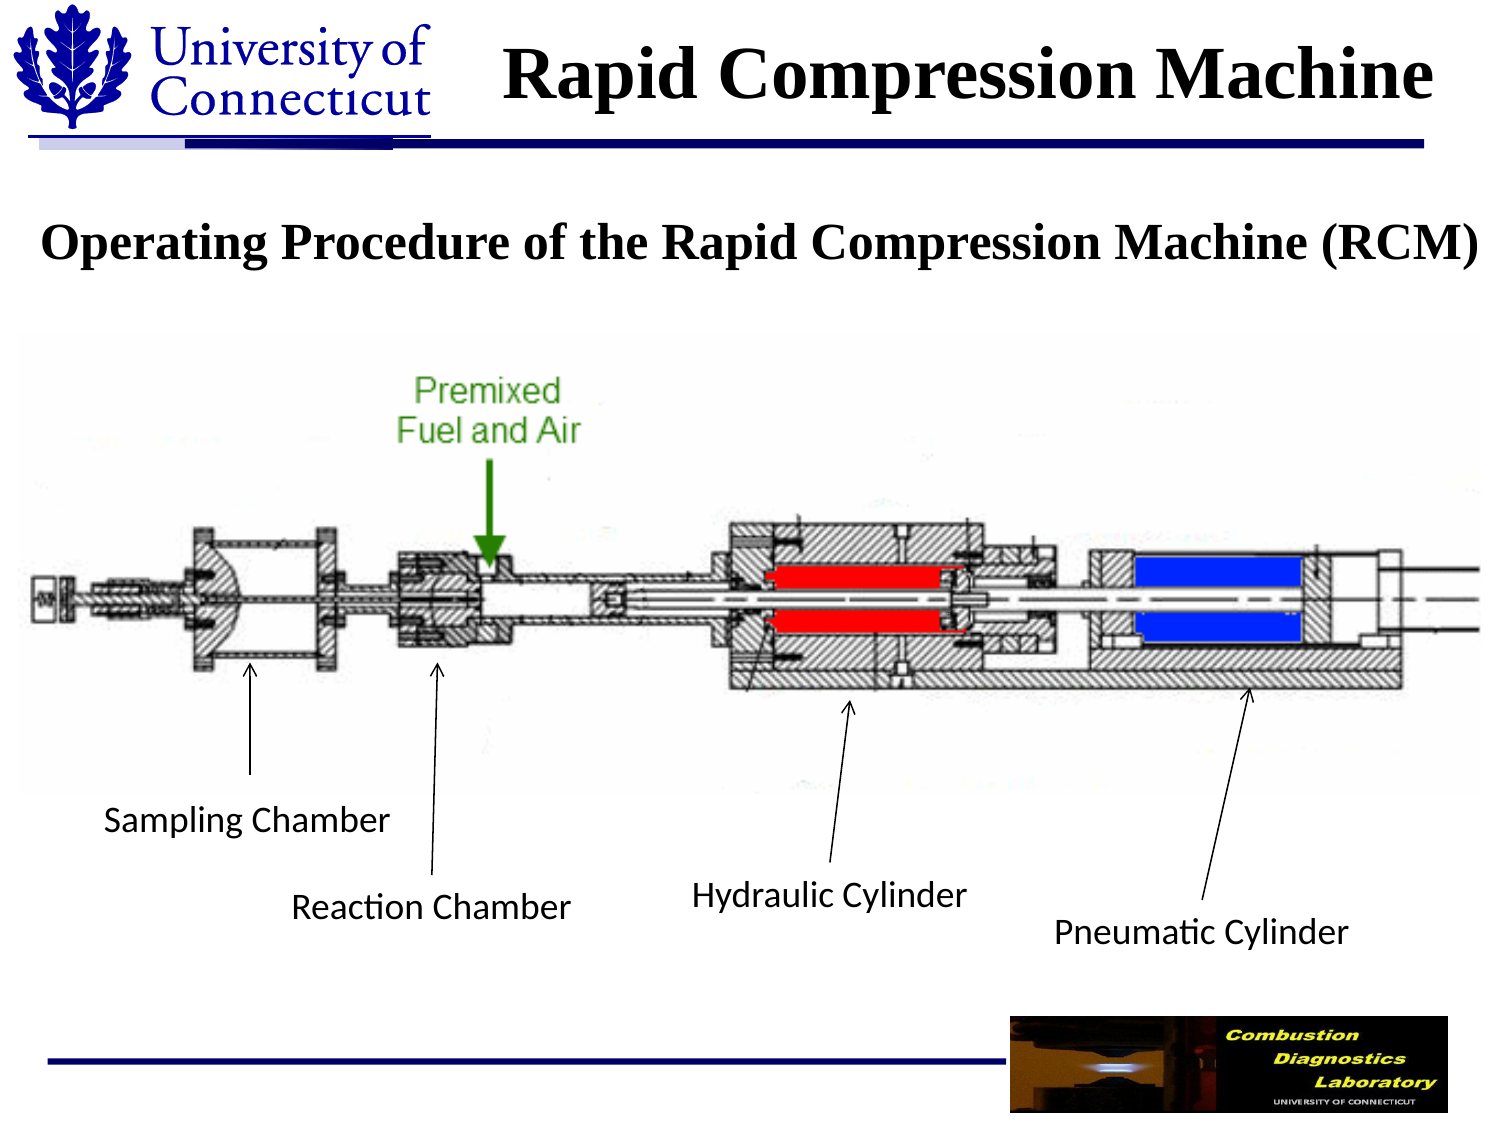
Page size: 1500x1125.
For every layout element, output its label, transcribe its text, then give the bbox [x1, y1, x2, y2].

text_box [1119, 769, 1333, 818]
picture [17, 330, 1481, 794]
title Rapid Compression Machine [437, 0, 1500, 138]
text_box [758, 770, 922, 792]
picture [1010, 1016, 1448, 1113]
text_box Hydraulic Cylinder [677, 862, 983, 923]
text_box Sampling Chamber [89, 804, 407, 848]
picture [39, 138, 393, 150]
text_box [328, 765, 542, 772]
text_box Operating Procedure of the Rapid Compression Machine (RCM) [24, 199, 1500, 278]
text_box Pneumatic Cylinder [1039, 899, 1365, 960]
text_box Reaction Chamber [276, 874, 587, 935]
